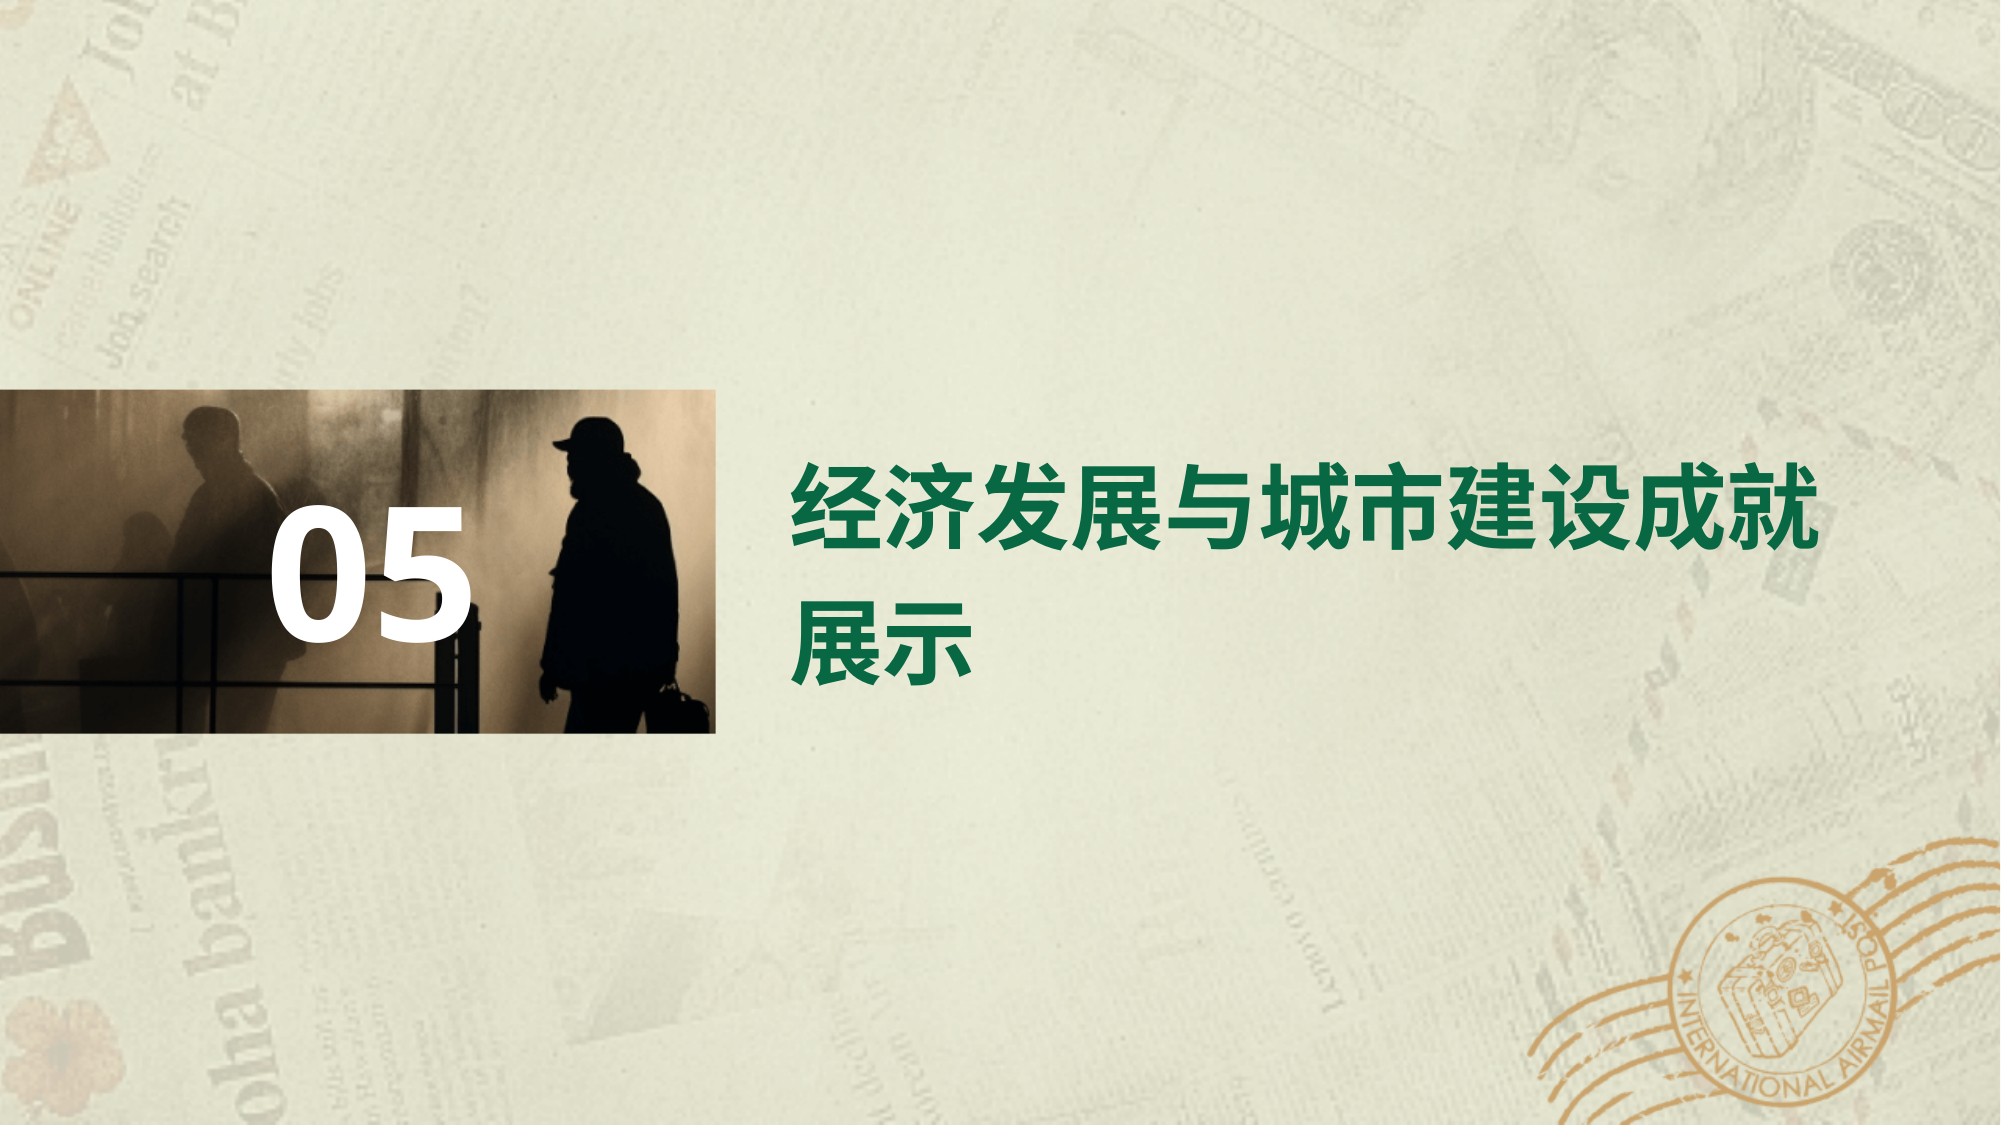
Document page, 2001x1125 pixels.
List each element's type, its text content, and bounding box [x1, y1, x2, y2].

picture [0, 0, 2001, 1125]
text_box 经济发展与城市建设成就展示 [774, 387, 1885, 736]
text_box 05 [224, 448, 491, 711]
